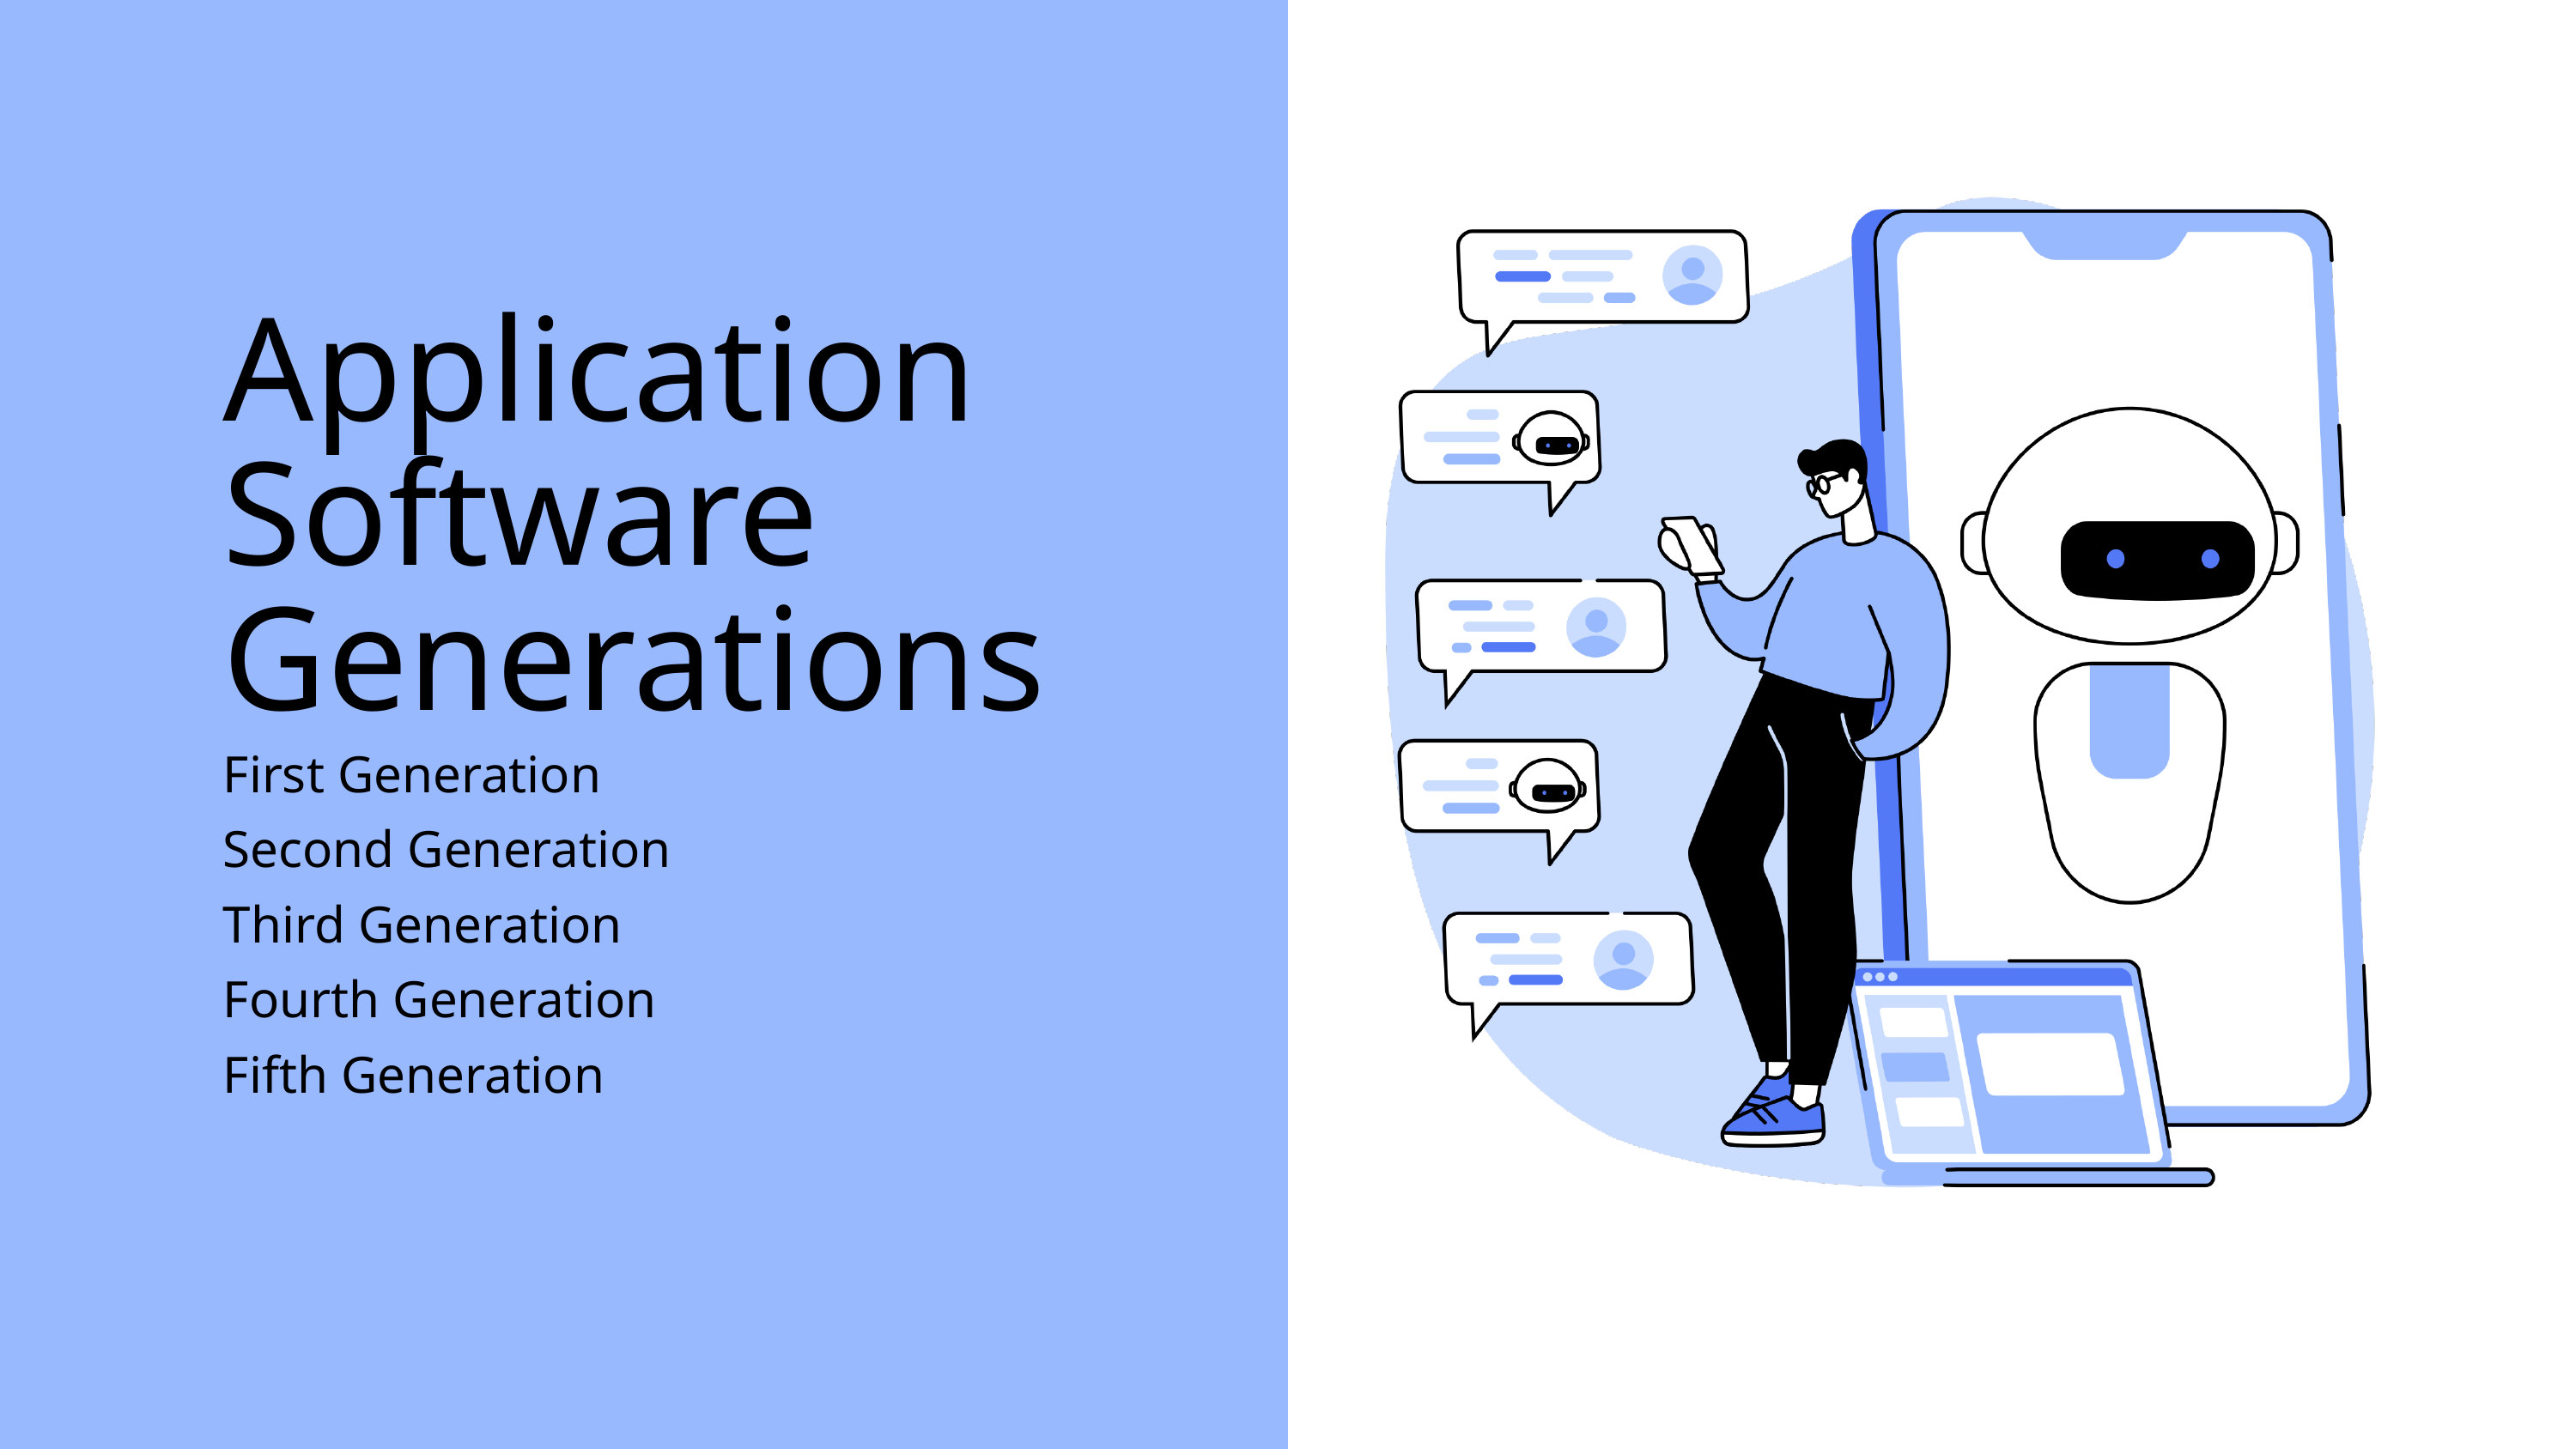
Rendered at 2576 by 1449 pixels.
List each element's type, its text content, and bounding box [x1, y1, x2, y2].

text_box Application Software Generations [222, 305, 1085, 739]
text_box First Generation Second Generation Third Generation Fourth Generation Fifth Generation [222, 739, 1085, 1103]
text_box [1287, 0, 2576, 1449]
